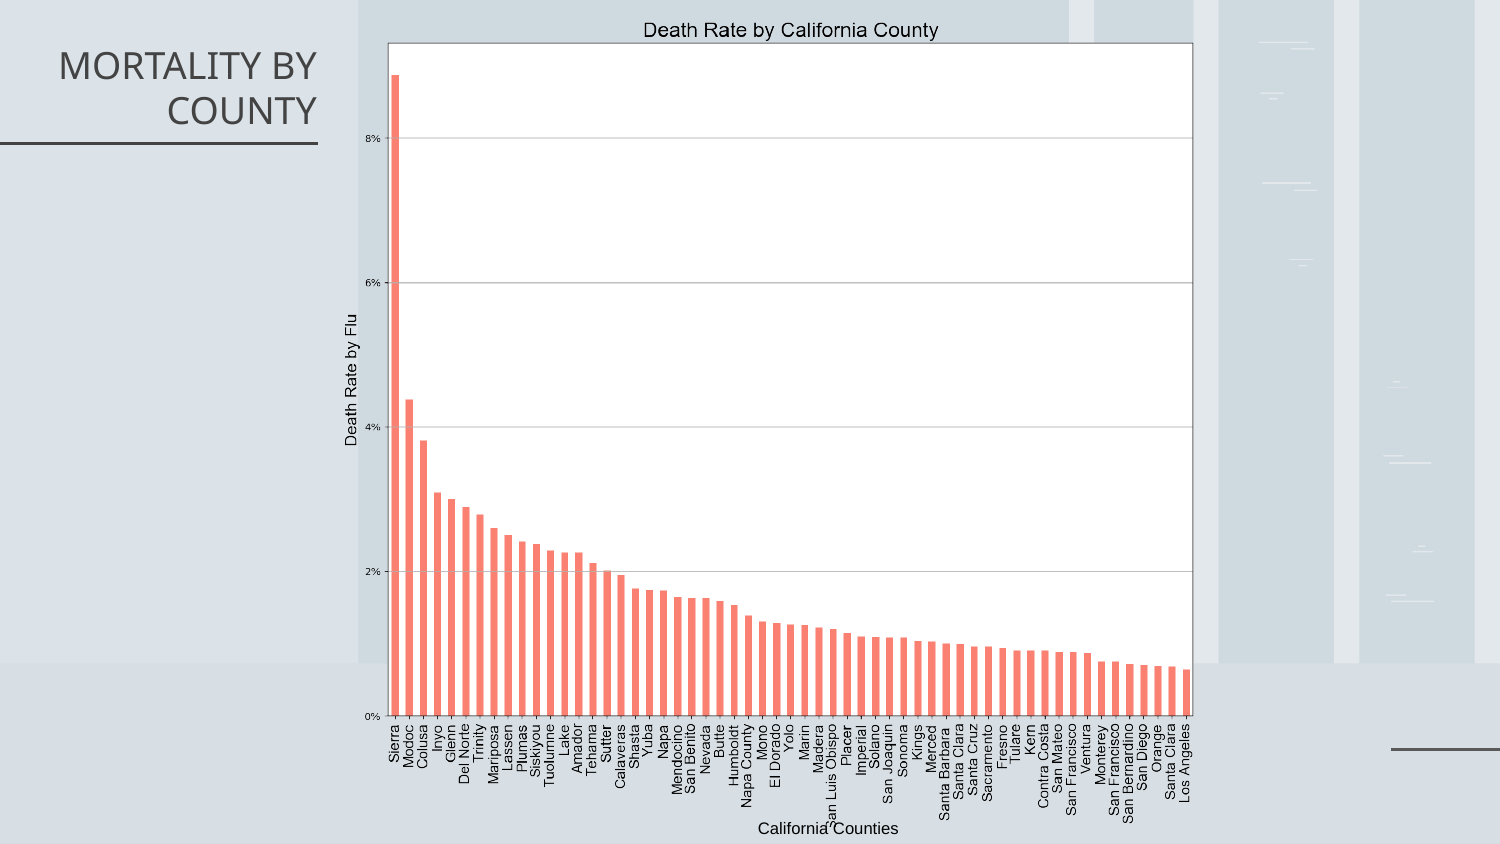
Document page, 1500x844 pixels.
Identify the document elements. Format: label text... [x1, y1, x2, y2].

picture [257, 0, 1297, 827]
title MORTALITY BY COUNTY [0, 99, 252, 148]
